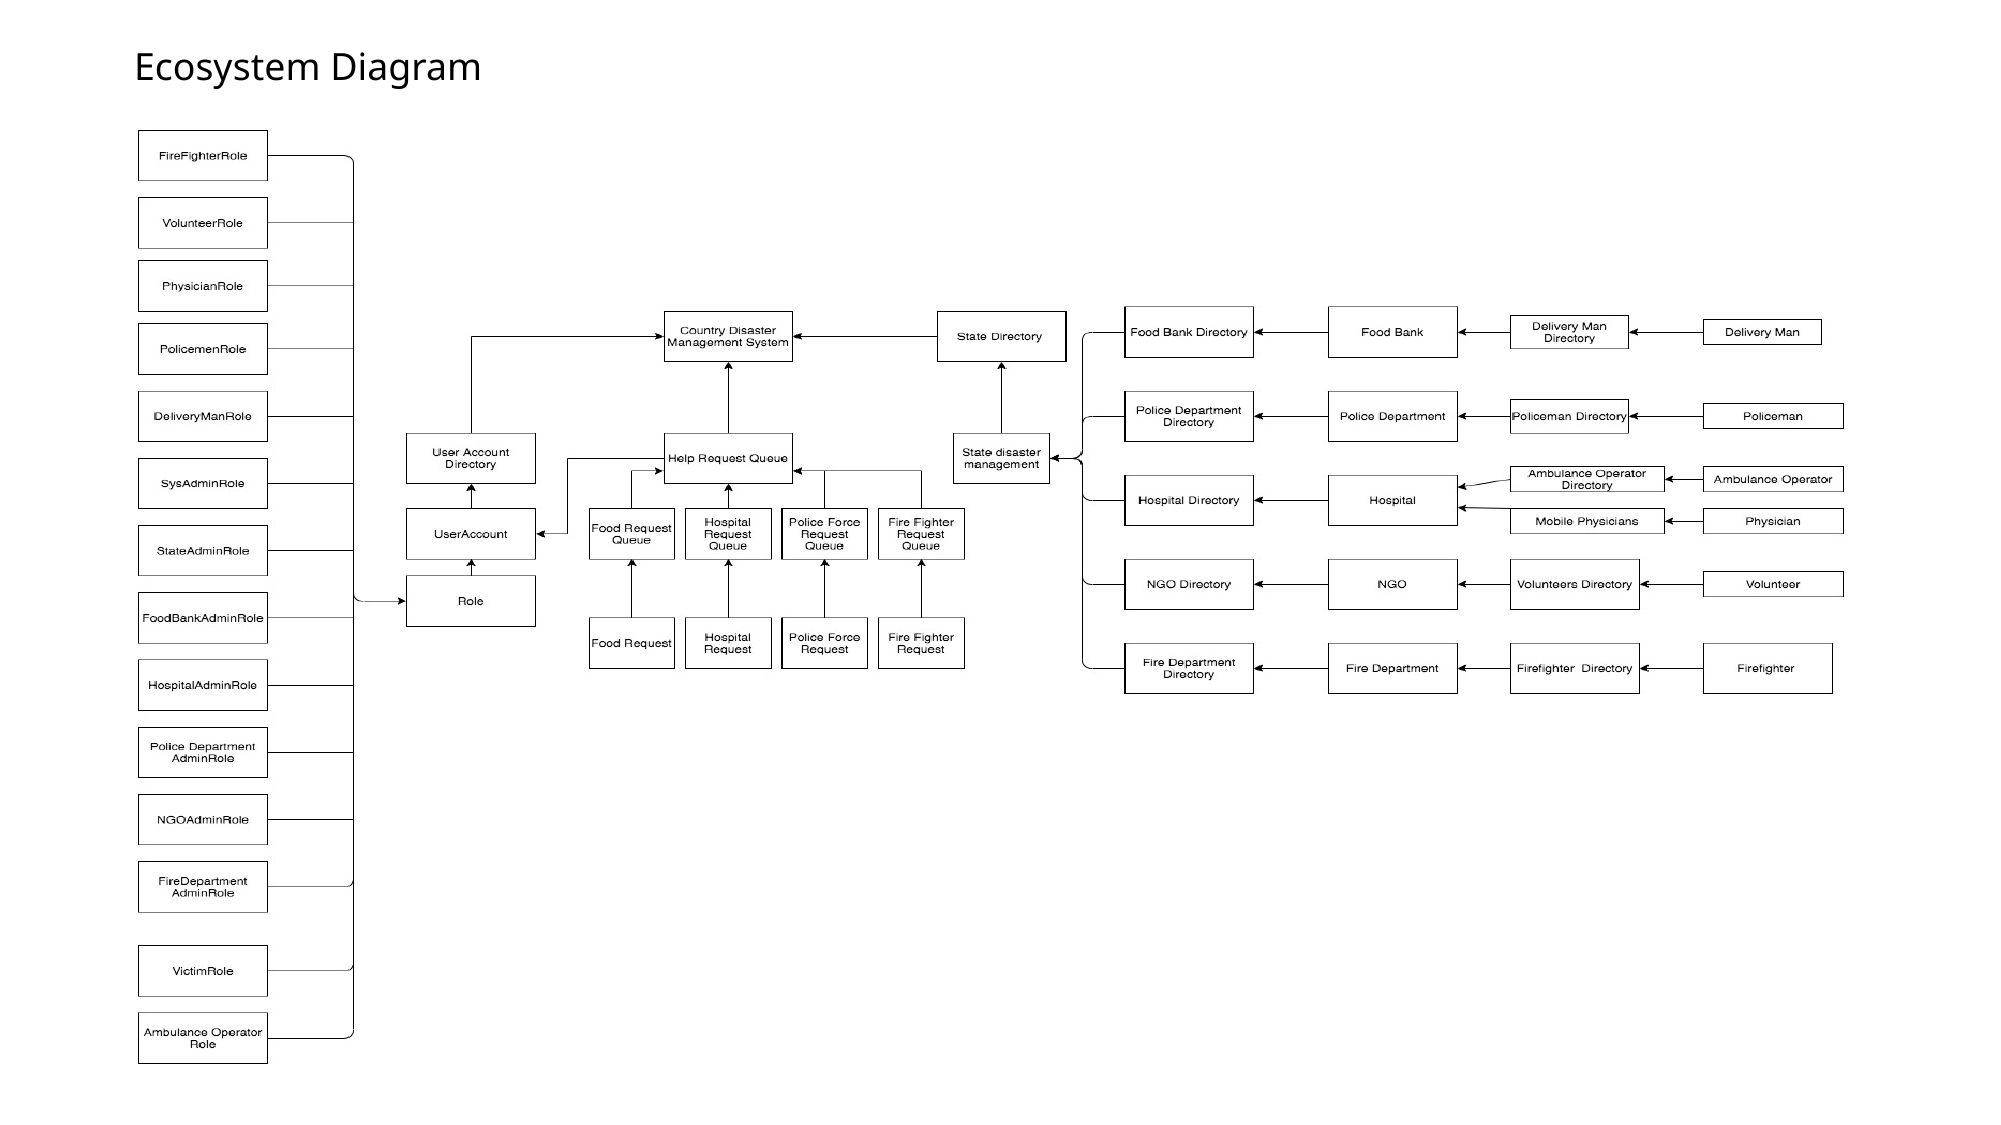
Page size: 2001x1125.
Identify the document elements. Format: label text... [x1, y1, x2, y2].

text_box Ecosystem Diagram [119, 35, 1139, 95]
picture [95, 95, 1887, 1098]
